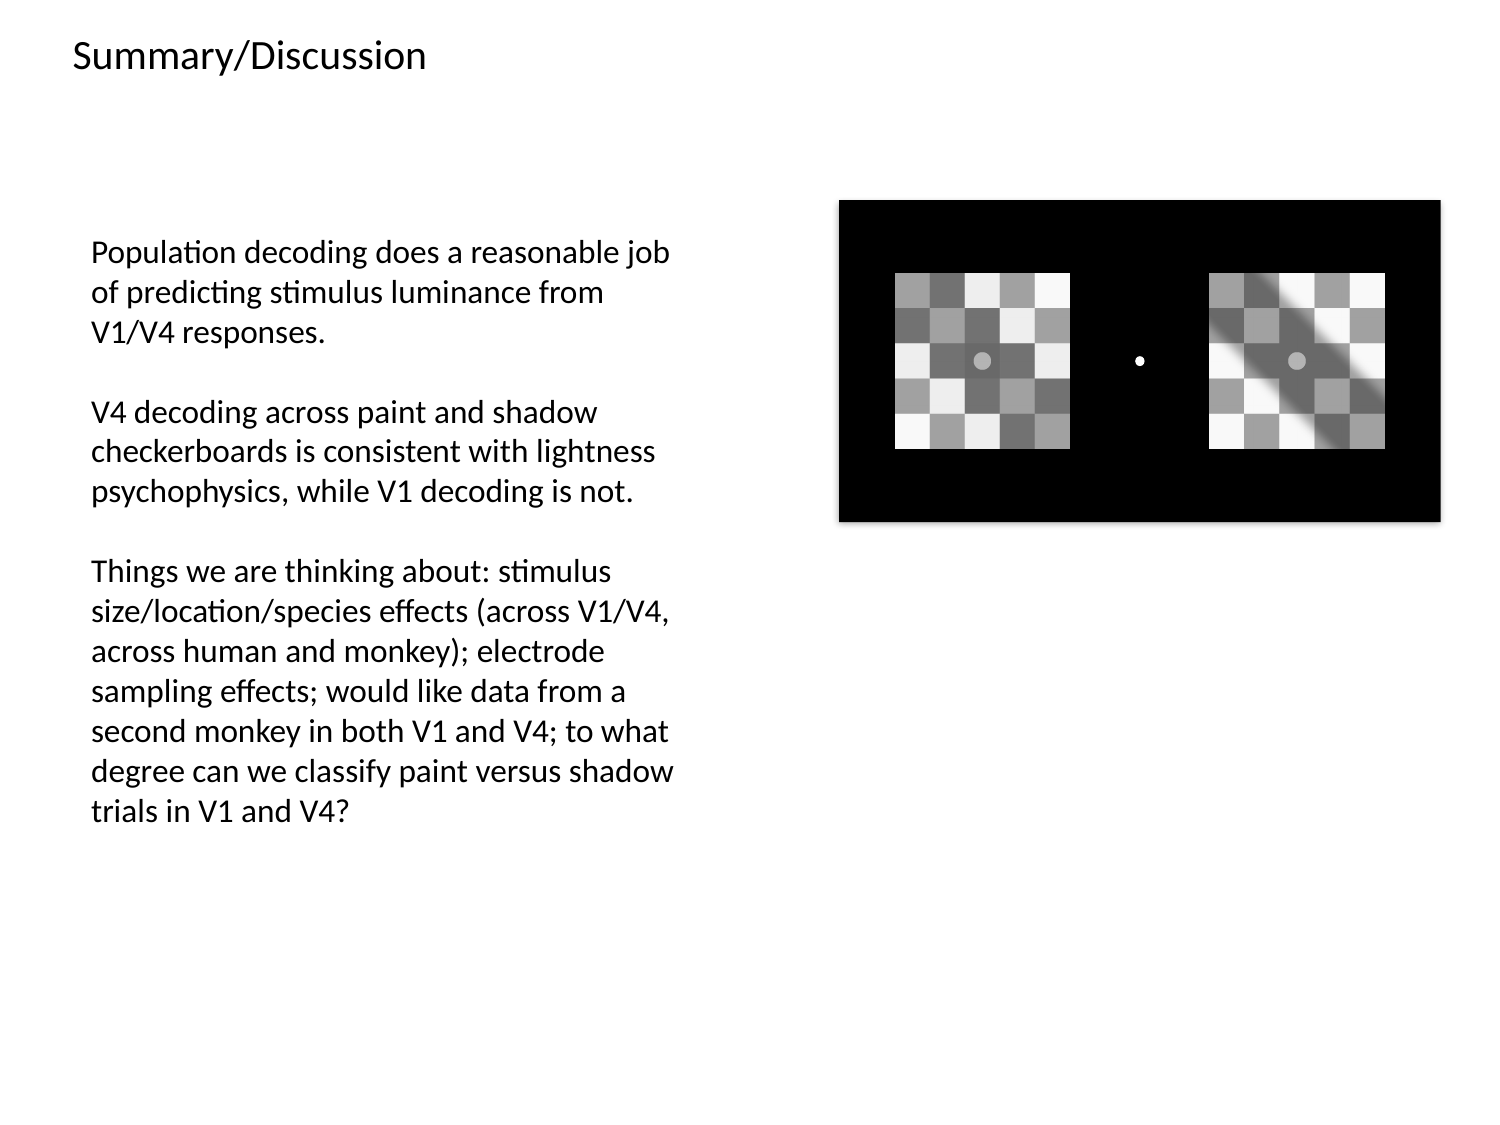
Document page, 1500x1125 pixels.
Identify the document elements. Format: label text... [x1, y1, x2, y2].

text_box [838, 199, 1441, 523]
text_box Population decoding does a reasonable job of predicting stimulus luminance from V1/V4 responses. V4 decoding across paint and shadow checkerboards is consistent with lightness psychophysics, while V1 decoding is not. Things we are thinking about: stimulus size/location/species effects (across V1/V4, across human and monkey); electrode sampling effects; would like data from a second monkey in both V1 and V4; to what degree can we classify paint versus shadow trials in V1 and V4? [75, 198, 700, 860]
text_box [894, 273, 1385, 449]
title Summary/Discussion [57, 24, 1500, 82]
